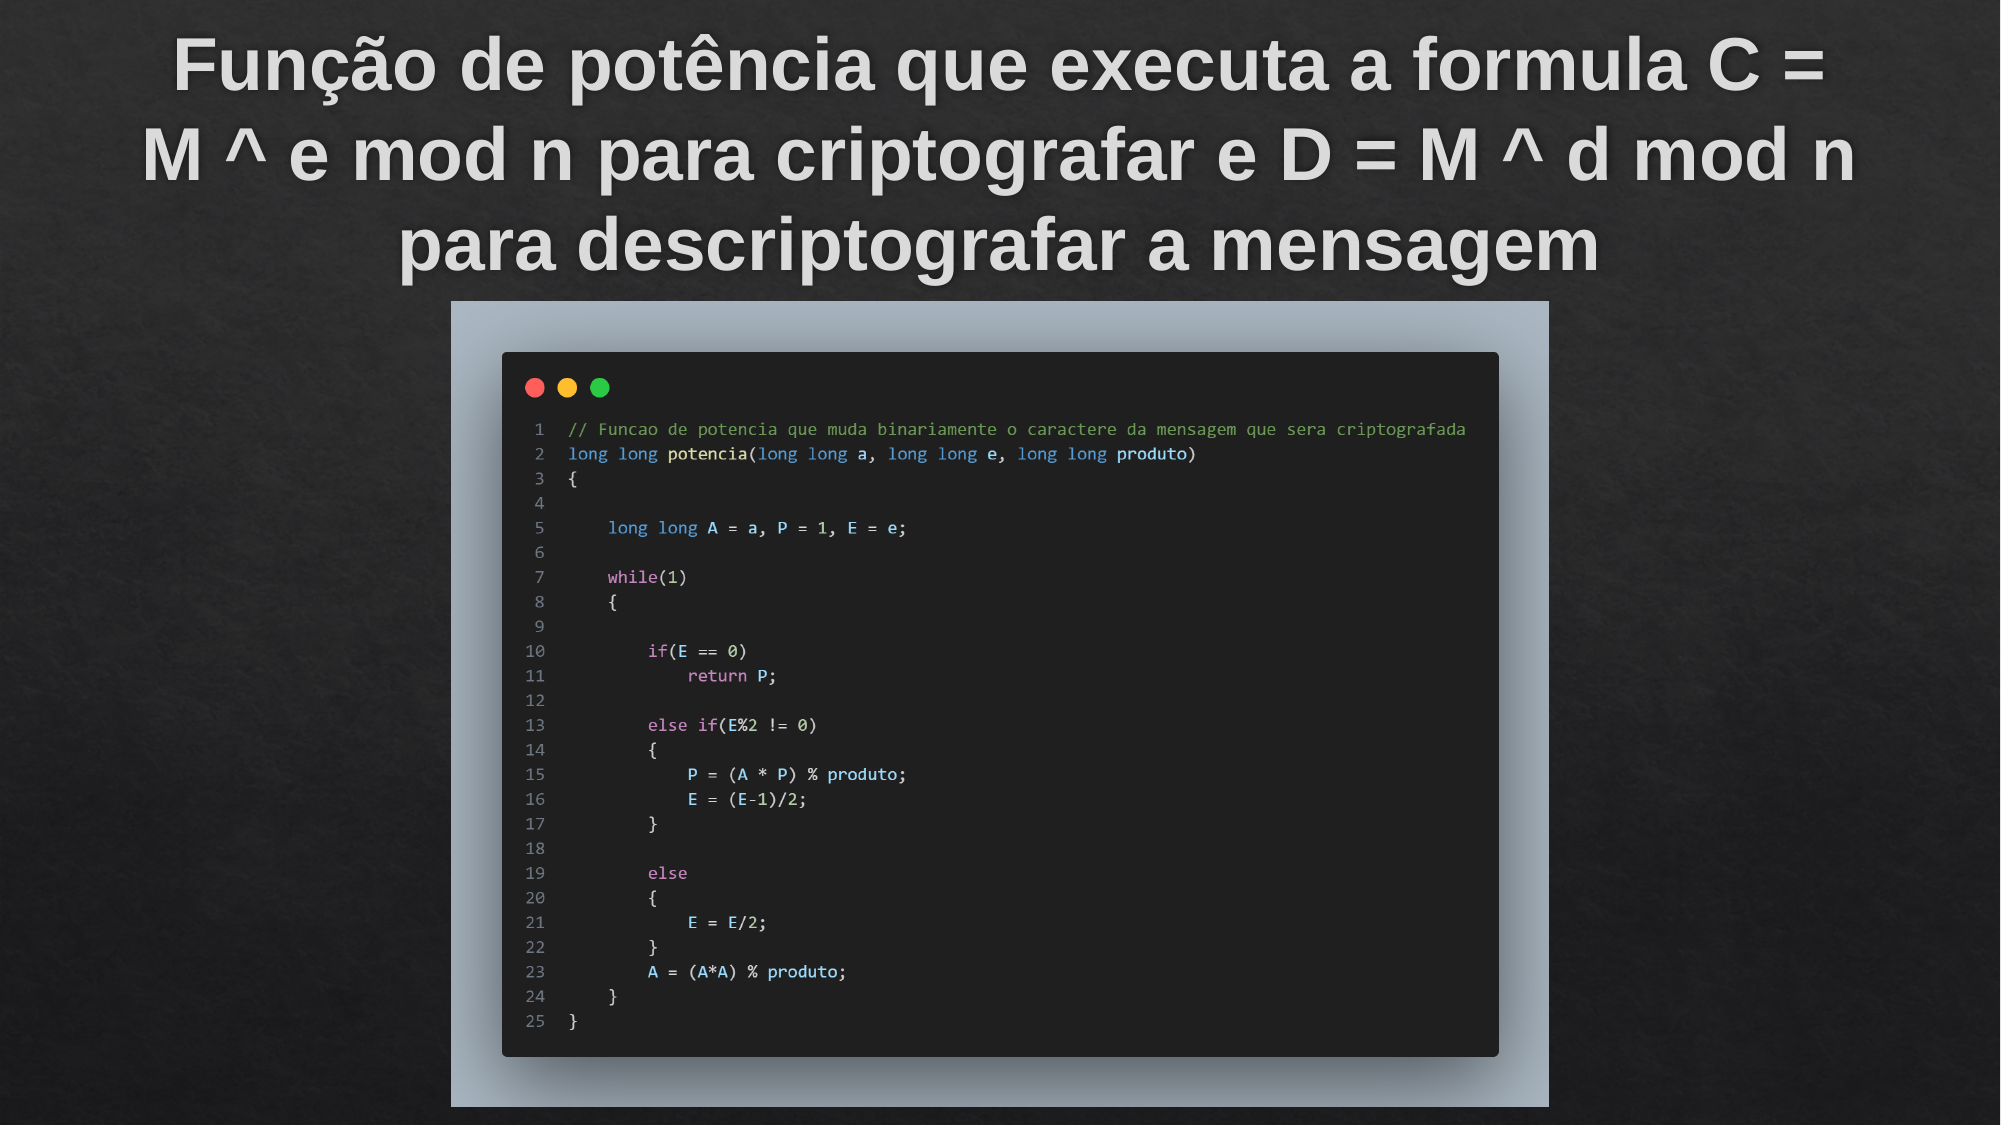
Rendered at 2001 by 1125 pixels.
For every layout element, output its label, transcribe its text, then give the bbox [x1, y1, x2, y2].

title Função de potência que executa a formula C = M ^ e mod n para criptografar e D = M ^ d mod n para descriptografar a mensagem [120, 0, 1880, 302]
picture [450, 301, 1550, 1107]
